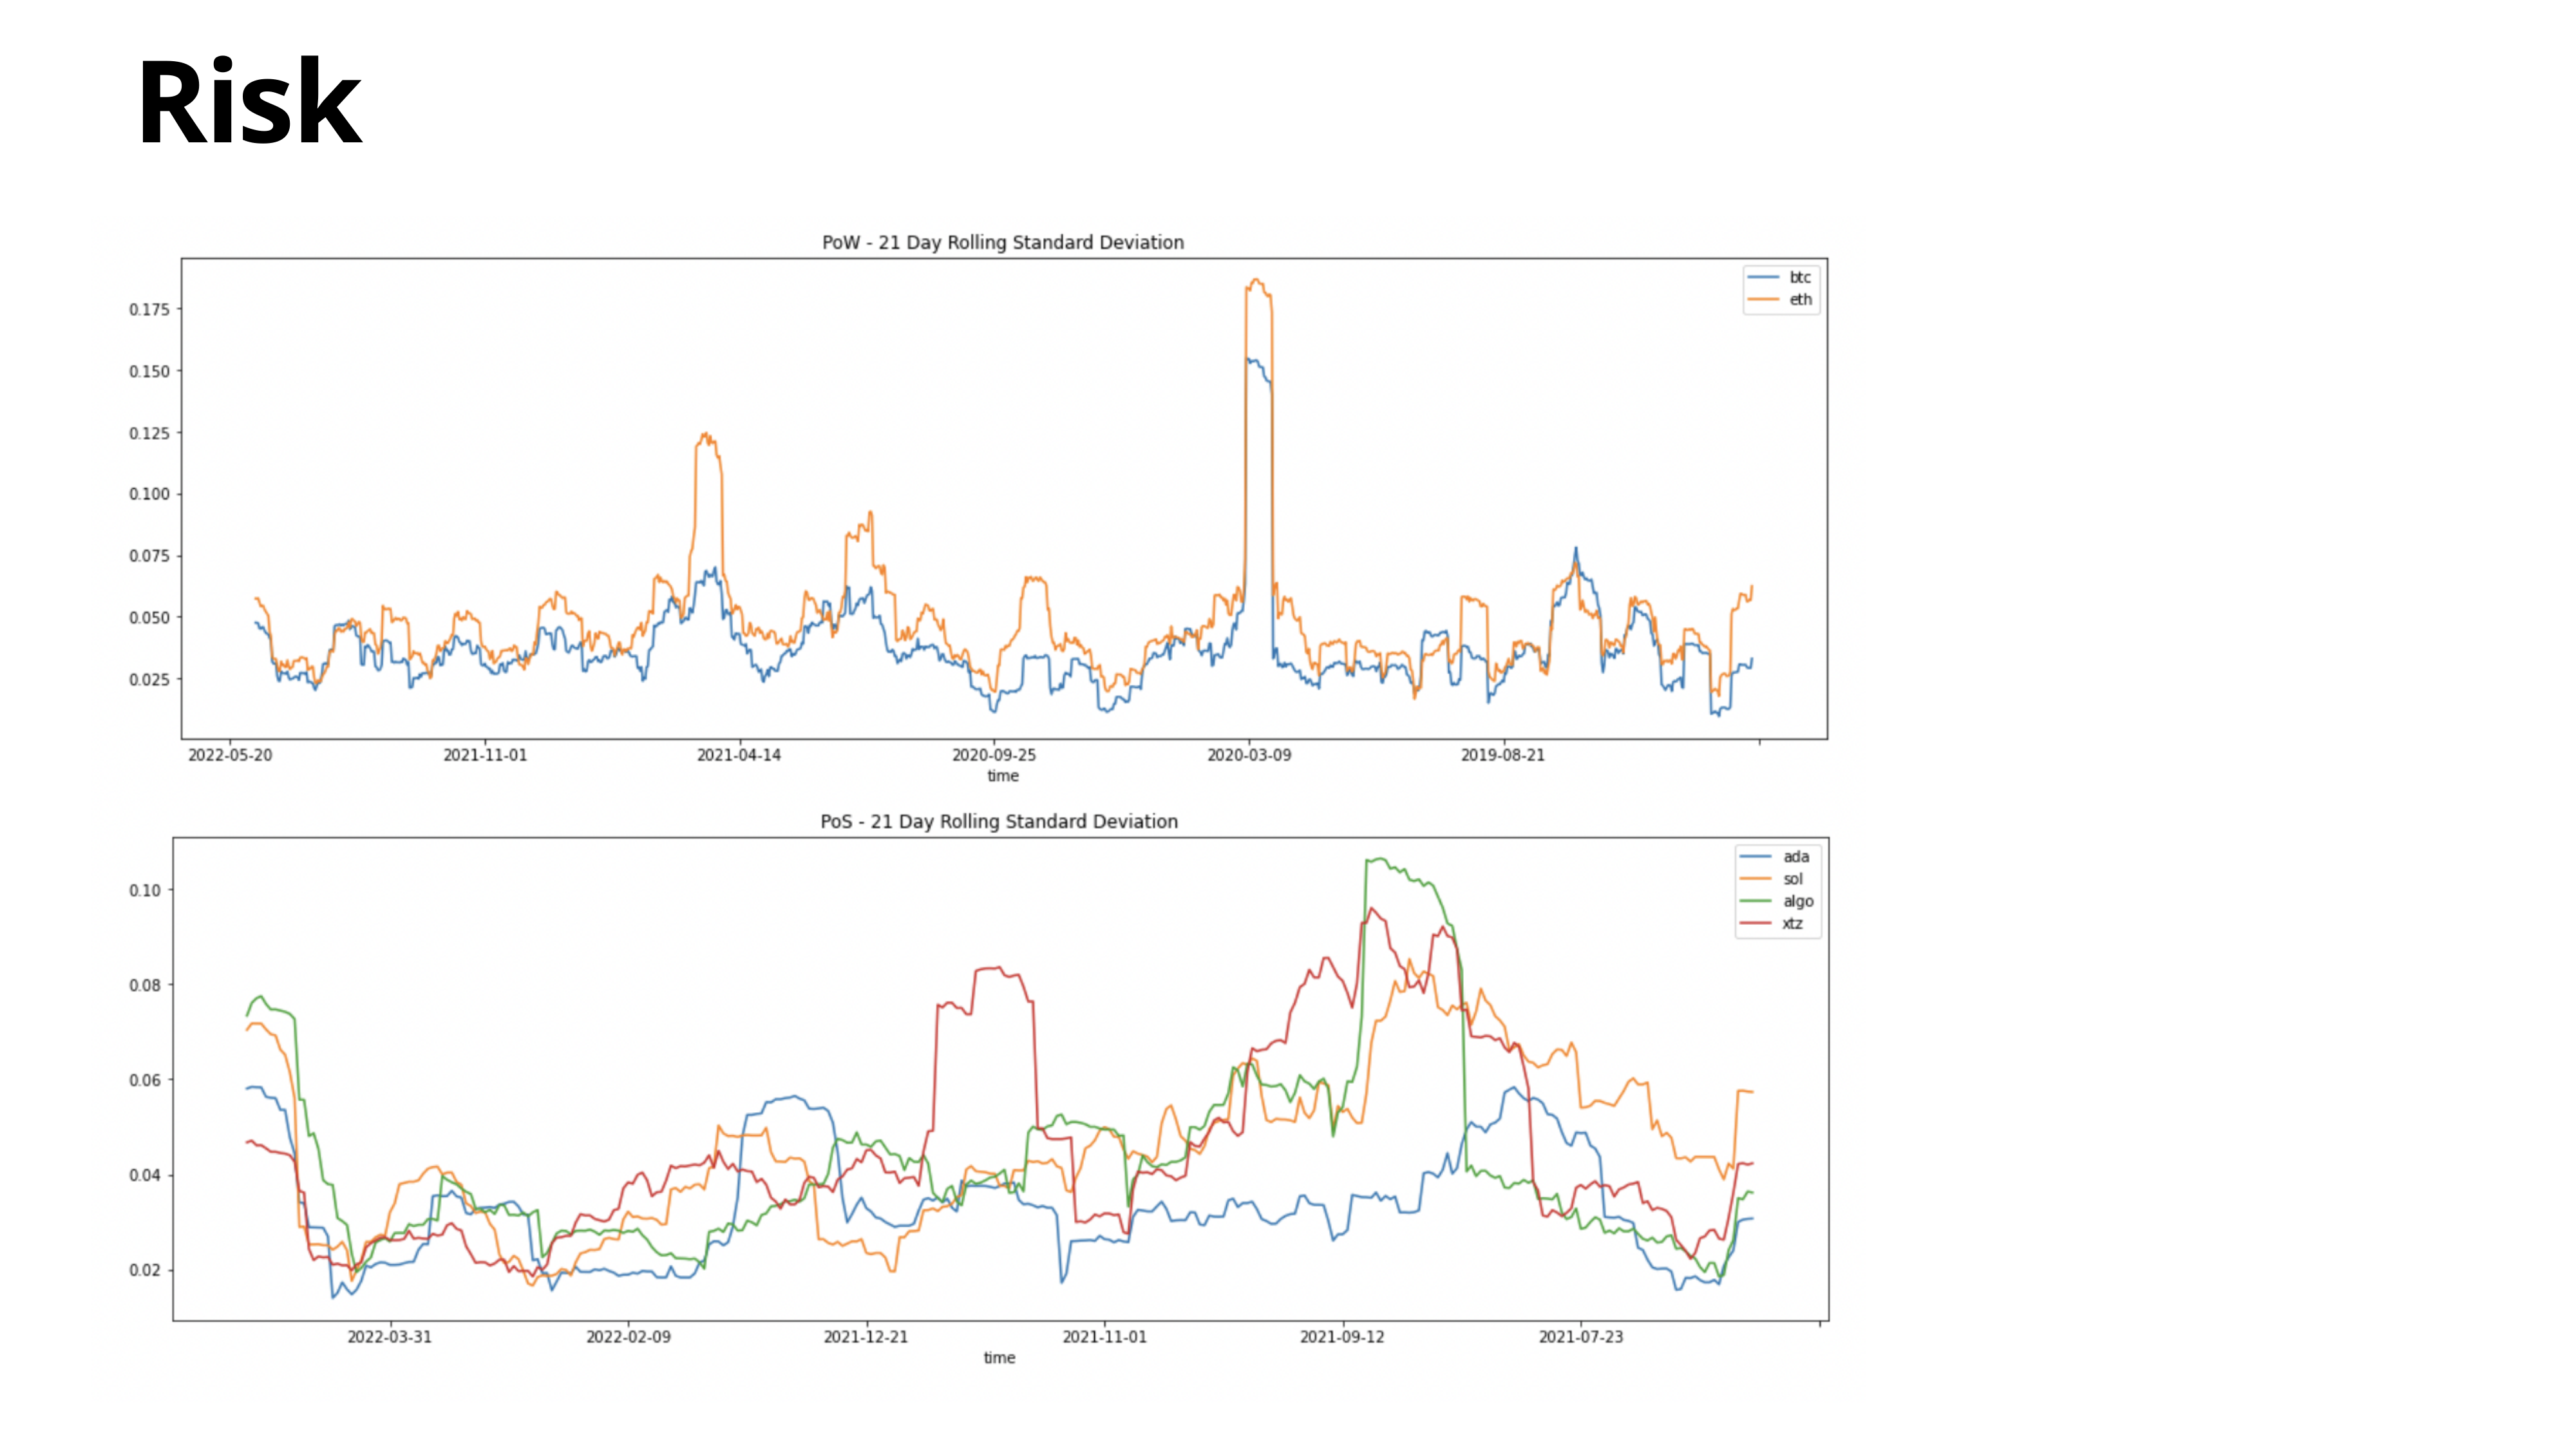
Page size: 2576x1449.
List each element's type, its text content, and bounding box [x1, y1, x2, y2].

picture [91, 216, 1866, 1403]
title Risk [127, 49, 2449, 202]
